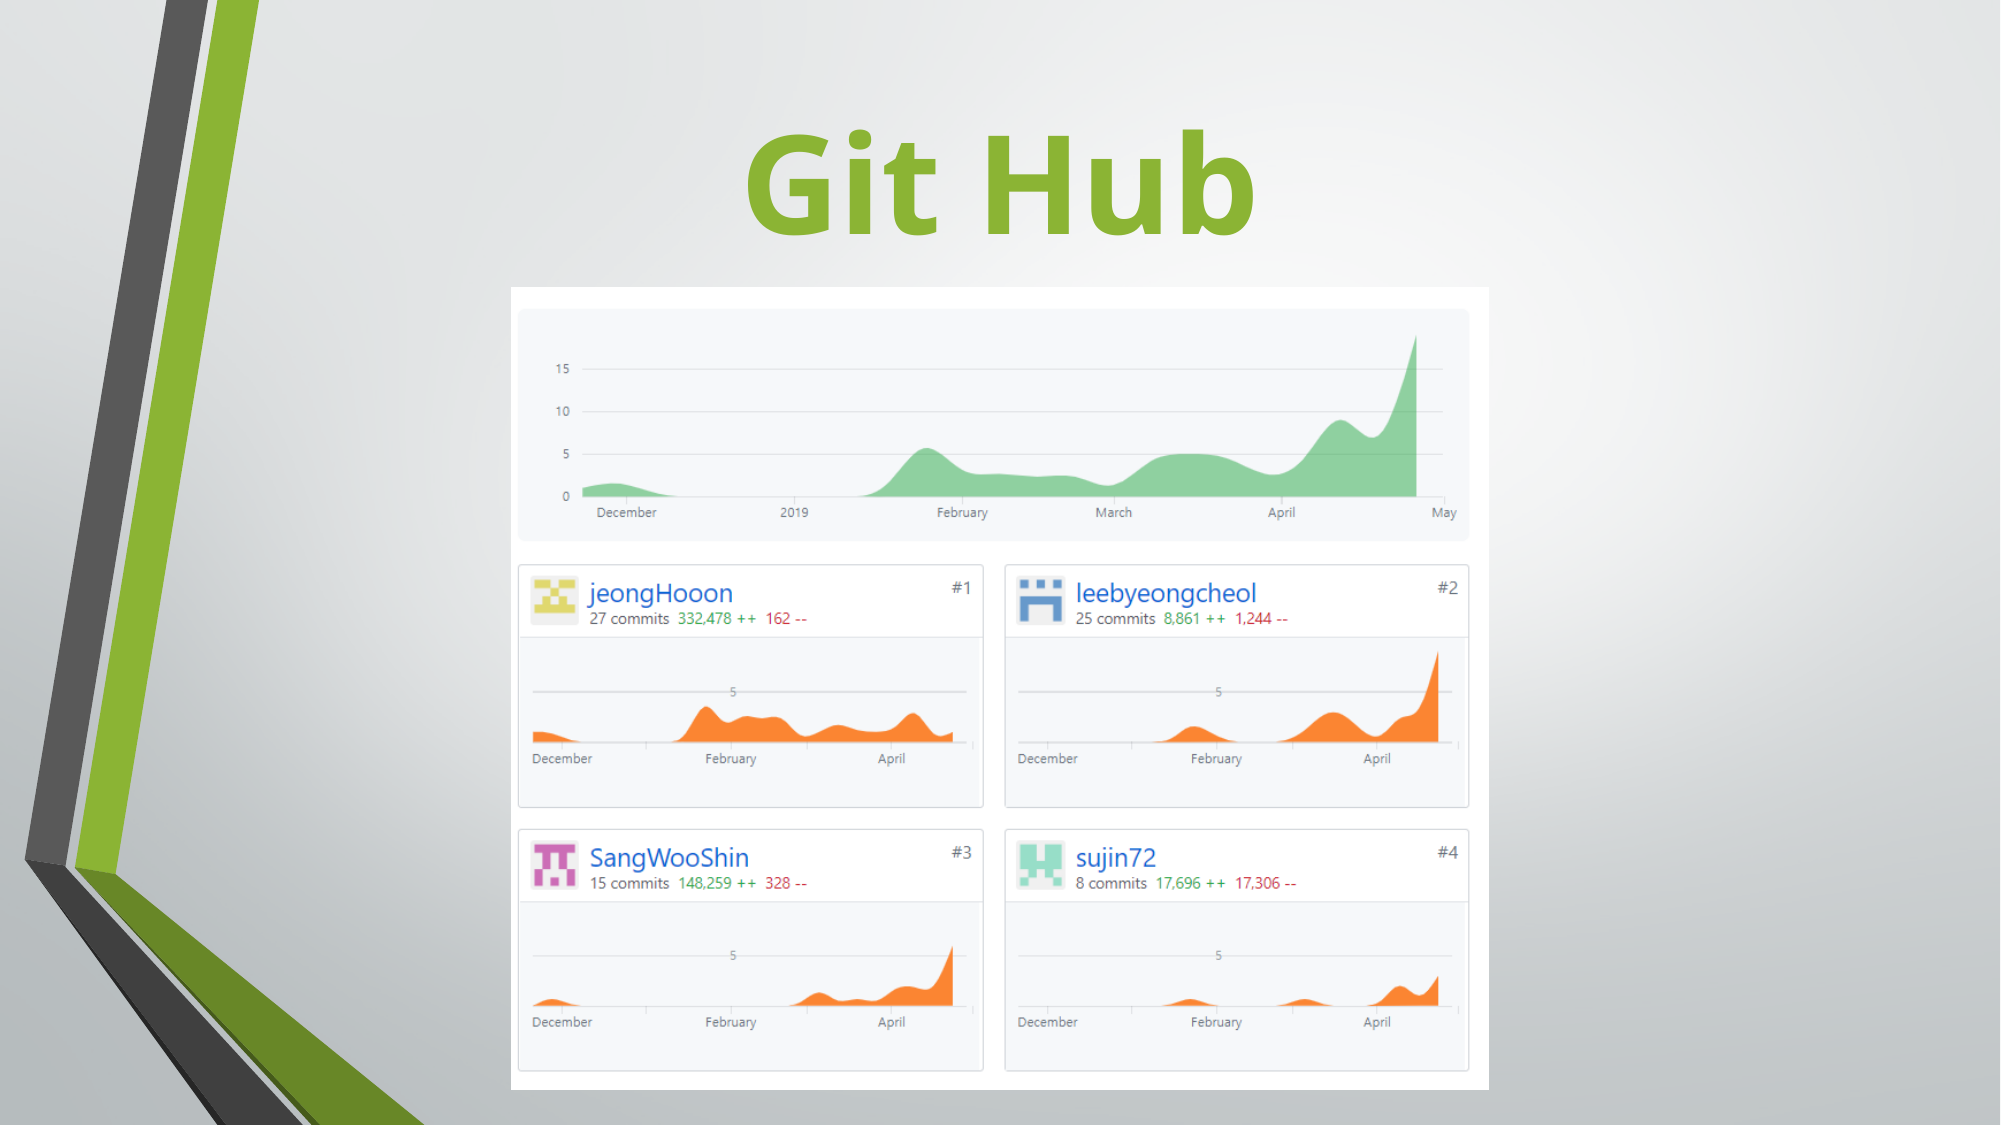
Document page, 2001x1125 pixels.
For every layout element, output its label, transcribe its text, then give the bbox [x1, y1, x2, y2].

picture [511, 287, 1489, 1090]
title Git Hub [178, 35, 1822, 324]
